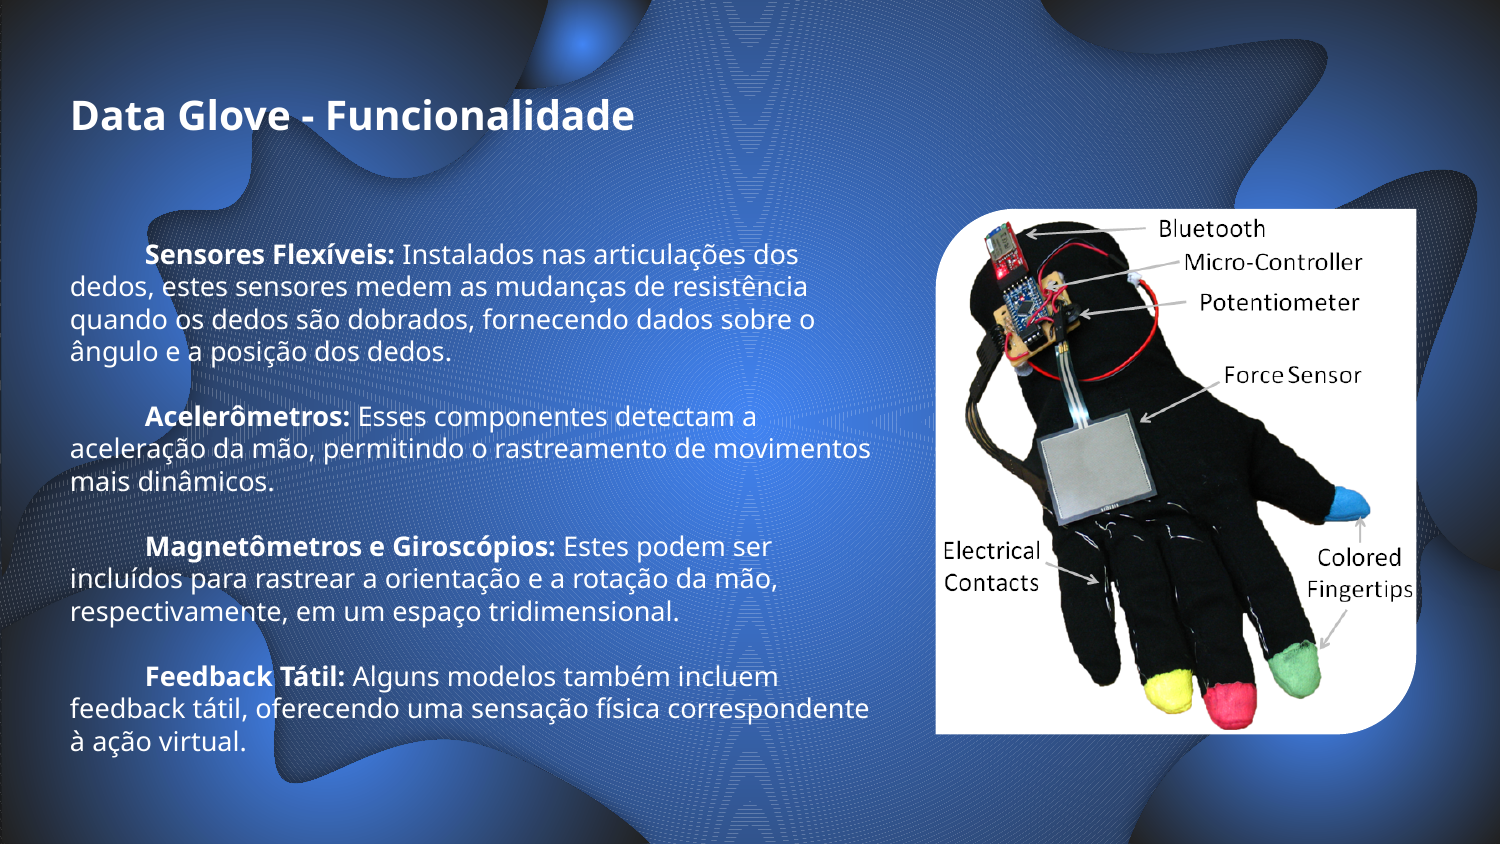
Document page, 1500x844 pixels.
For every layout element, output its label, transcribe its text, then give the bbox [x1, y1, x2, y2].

text_box Sensores Flexíveis: Instalados nas articulações dos dedos, estes sensores medem as mudanças de resistência quando os dedos são dobrados, fornecendo dados sobre o ângulo e a posição dos dedos. Acelerômetros: Esses componentes detectam a aceleração da mão, permitindo o rastreamento de movimentos mais dinâmicos. Magnetômetros e Giroscópios: Estes podem ser incluídos para rastrear a orientação e a rotação da mão, respectivamente, em um espaço tridimensional. Feedback Tátil: Alguns modelos também incluem feedback tátil, oferecendo uma sensação física correspondente à ação virtual. [55, 222, 902, 805]
subtitle Data Glove - Funcionalidade [55, 66, 1445, 154]
picture [935, 208, 1417, 735]
